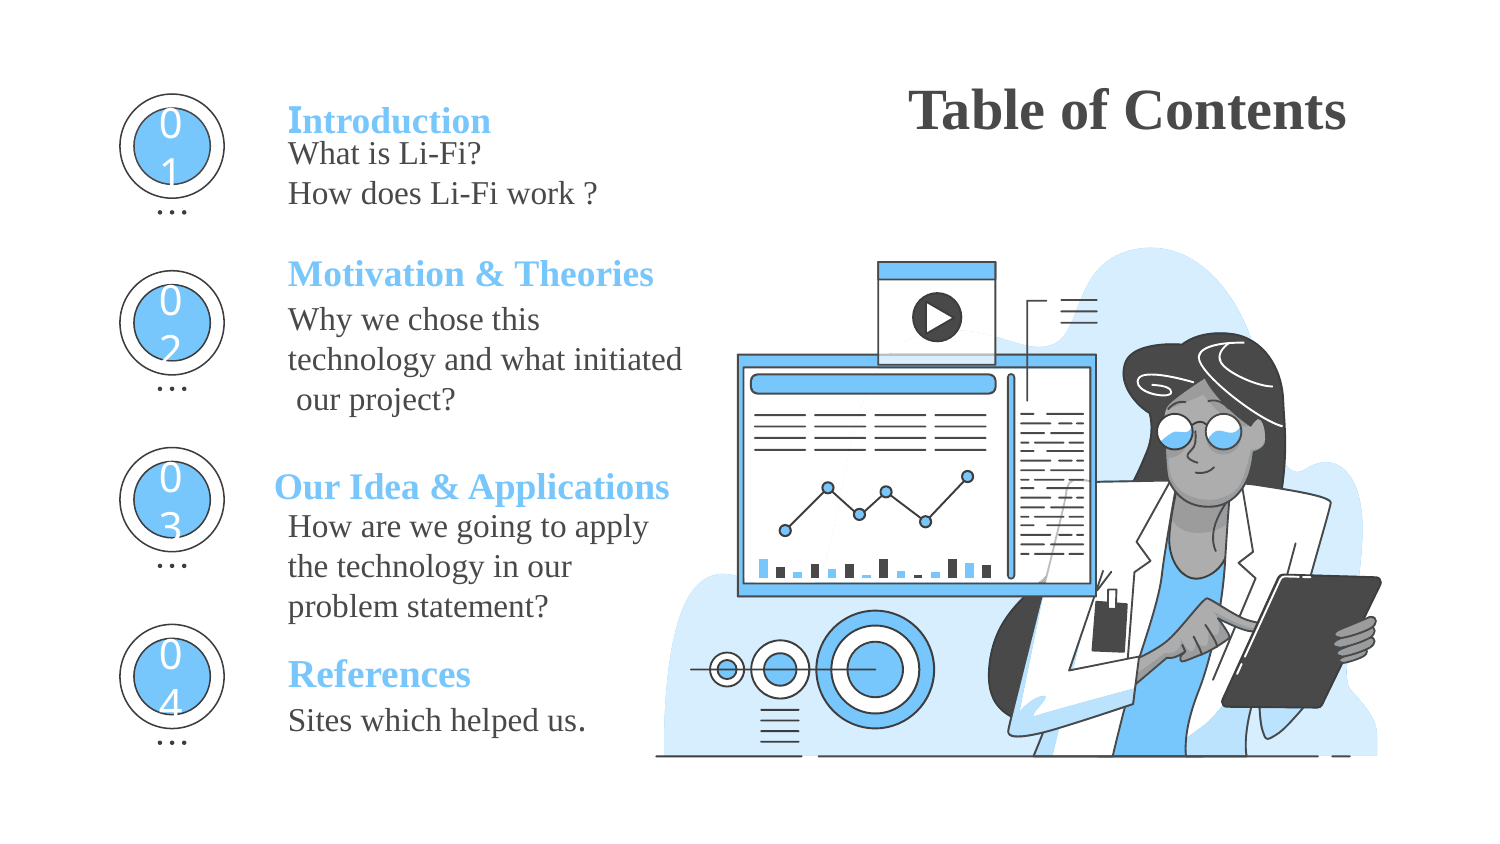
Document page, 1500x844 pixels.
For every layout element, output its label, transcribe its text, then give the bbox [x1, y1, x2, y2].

subtitle Why we chose this technology and what initiated our project? [273, 282, 649, 425]
subtitle Sites which helped us. [273, 683, 717, 778]
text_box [655, 247, 1383, 758]
subtitle References [273, 626, 649, 683]
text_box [119, 270, 225, 392]
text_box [119, 93, 225, 215]
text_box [119, 624, 225, 746]
subtitle Introduction [273, 74, 702, 138]
subtitle Our Idea & Applications [258, 440, 649, 504]
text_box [119, 447, 225, 569]
subtitle How are we going to apply the technology in our problem statement? [273, 489, 649, 569]
subtitle What is Li-Fi? How does Li-Fi work ? [273, 138, 702, 212]
title Table of Contents [835, 58, 1397, 153]
subtitle Motivation & Theories [273, 227, 702, 282]
